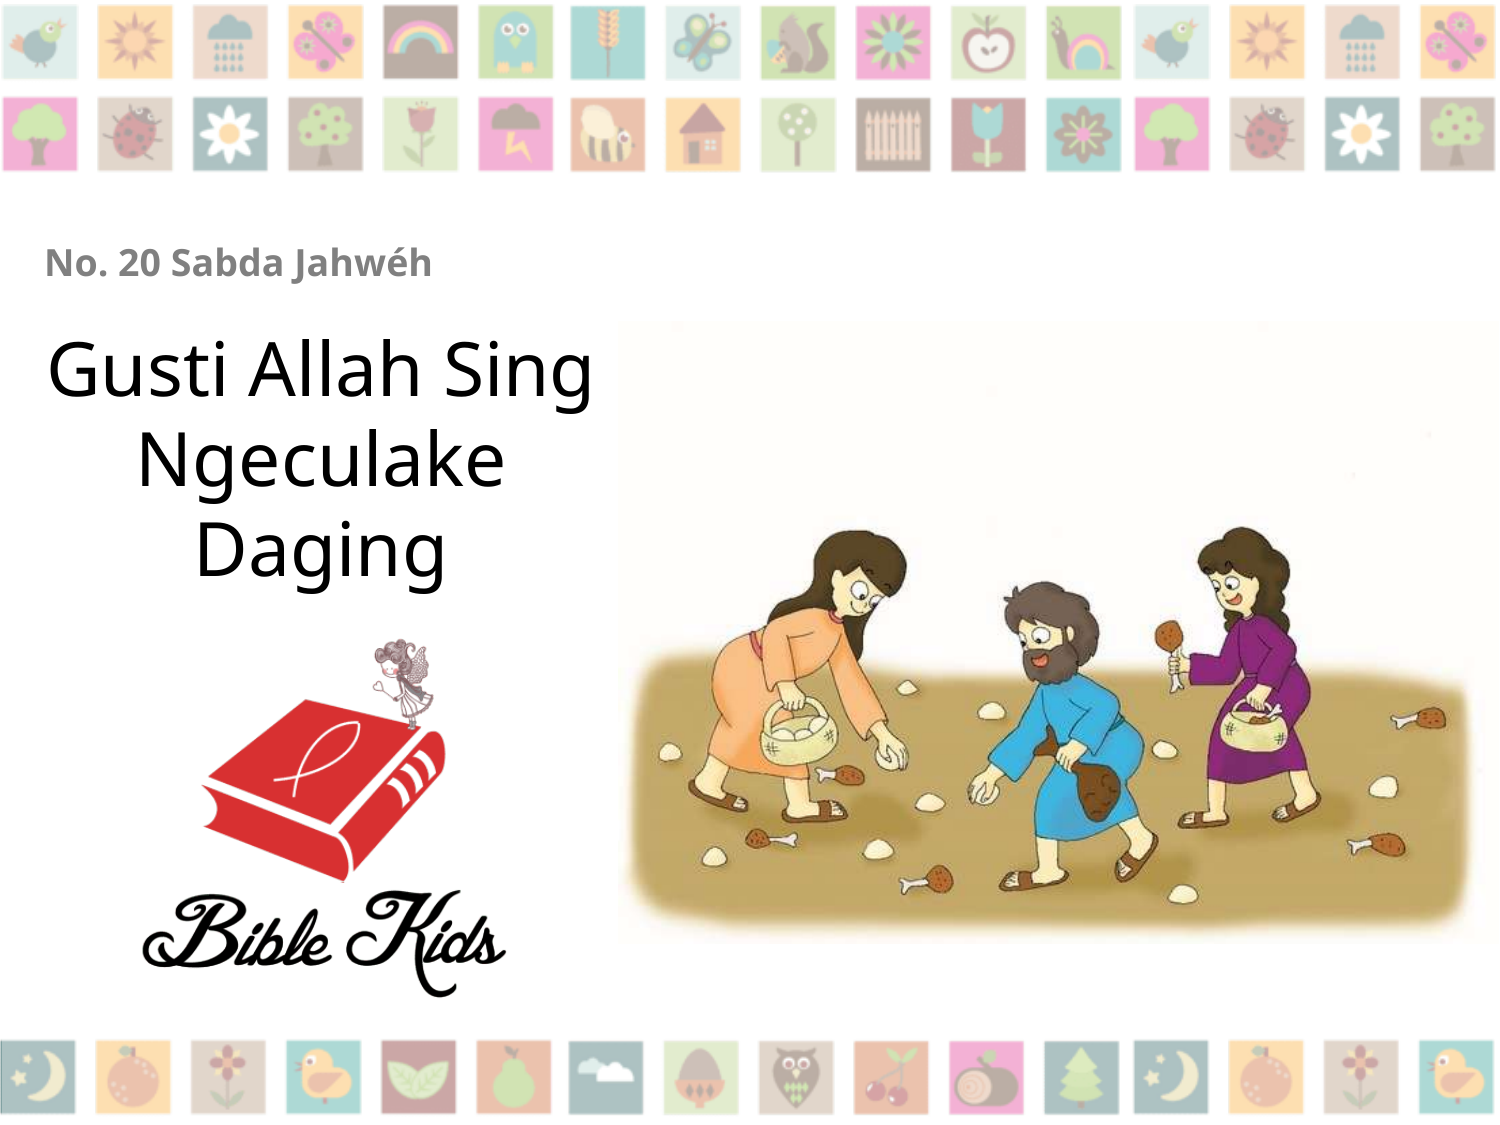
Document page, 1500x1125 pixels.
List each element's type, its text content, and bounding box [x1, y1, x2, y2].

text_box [0, 3, 1500, 181]
picture [618, 321, 1500, 945]
text_box Gusti Allah Sing Ngeculake Daging [0, 314, 644, 600]
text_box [0, 1028, 1500, 1118]
picture [117, 600, 544, 1027]
text_box No. 20 Sabda Jahwéh [29, 231, 514, 292]
